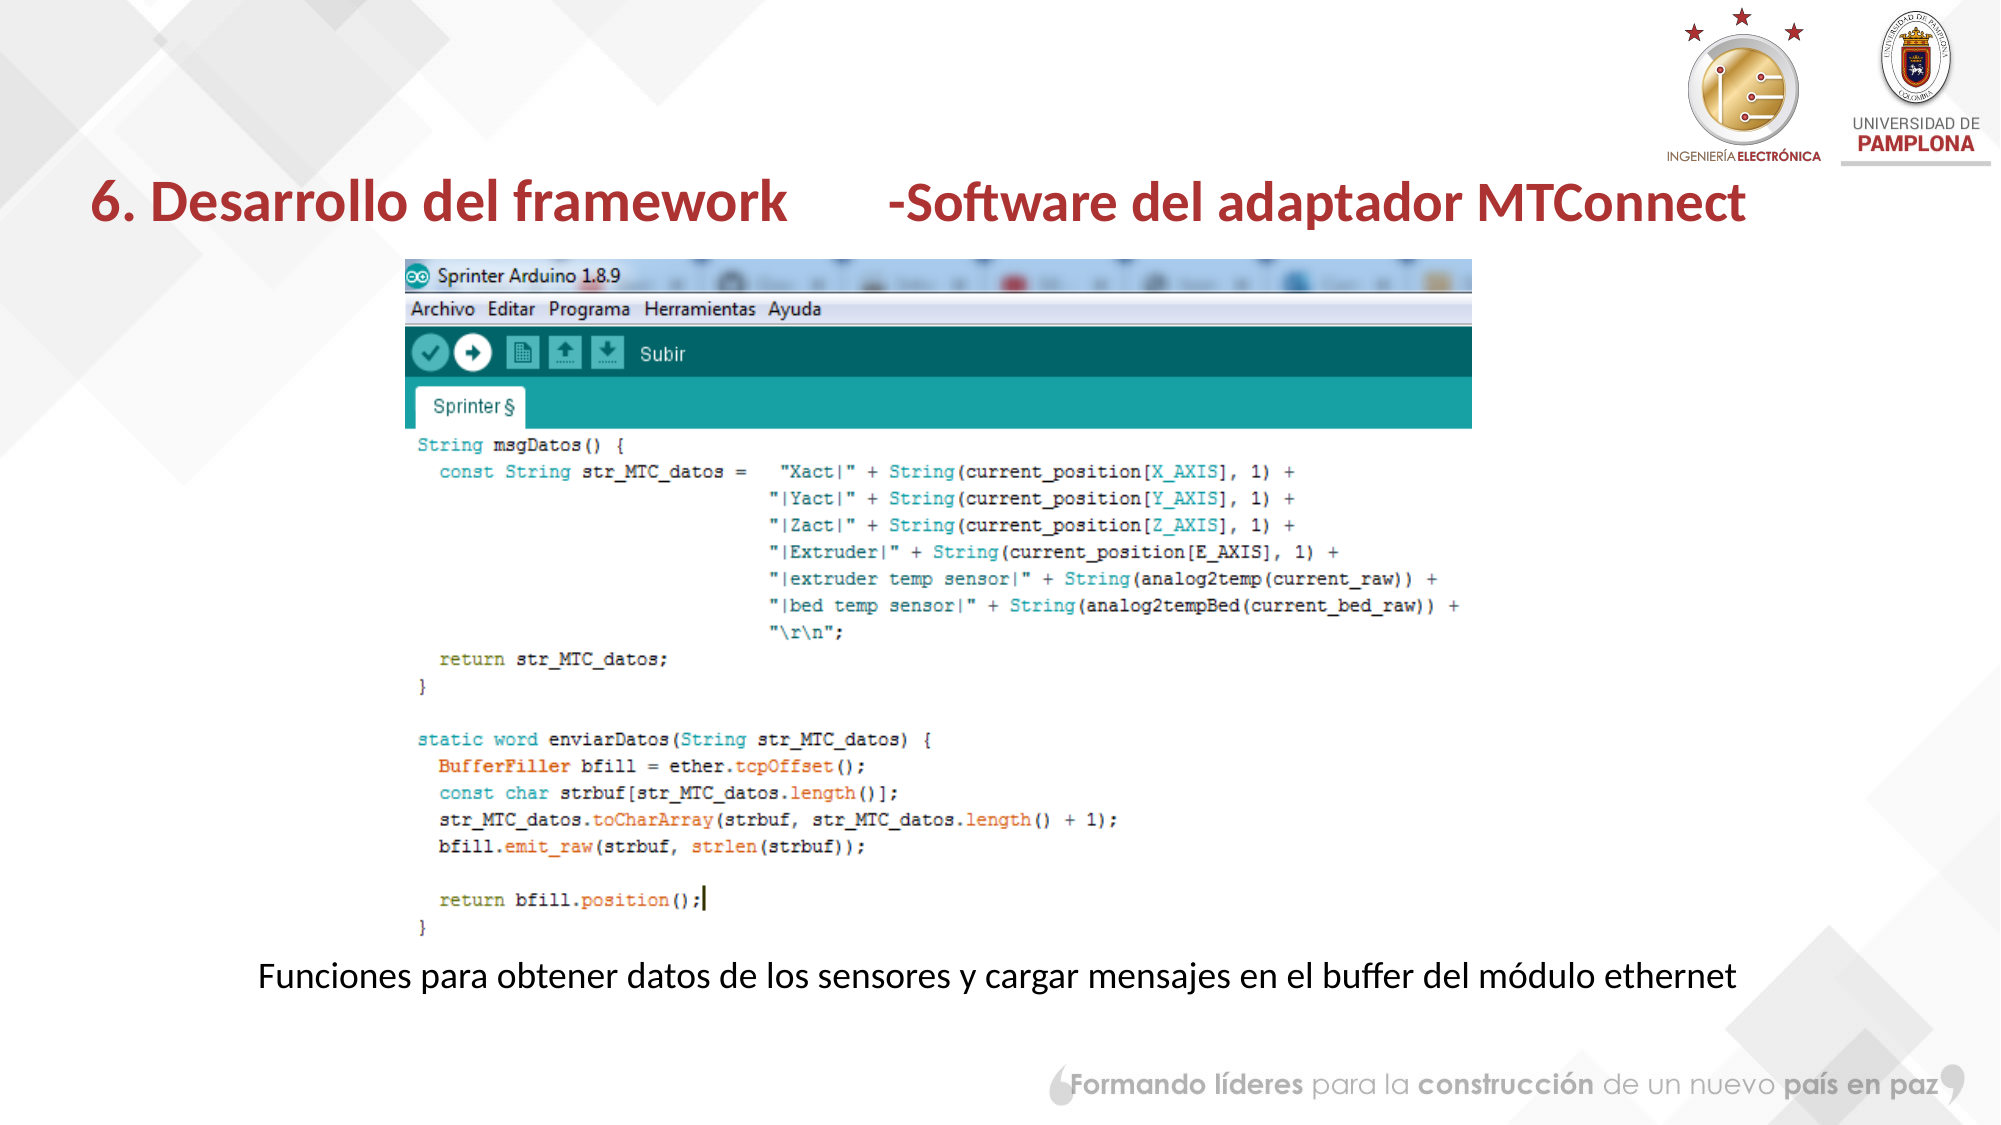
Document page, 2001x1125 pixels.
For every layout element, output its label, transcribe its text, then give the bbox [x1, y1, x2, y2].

title 6. Desarrollo del framework -Software del adaptador MTConnect [75, 130, 1801, 242]
picture [0, 0, 2000, 1125]
text_box Funciones para obtener datos de los sensores y cargar mensajes en el buffer del módulo ethernet [243, 943, 1757, 1004]
